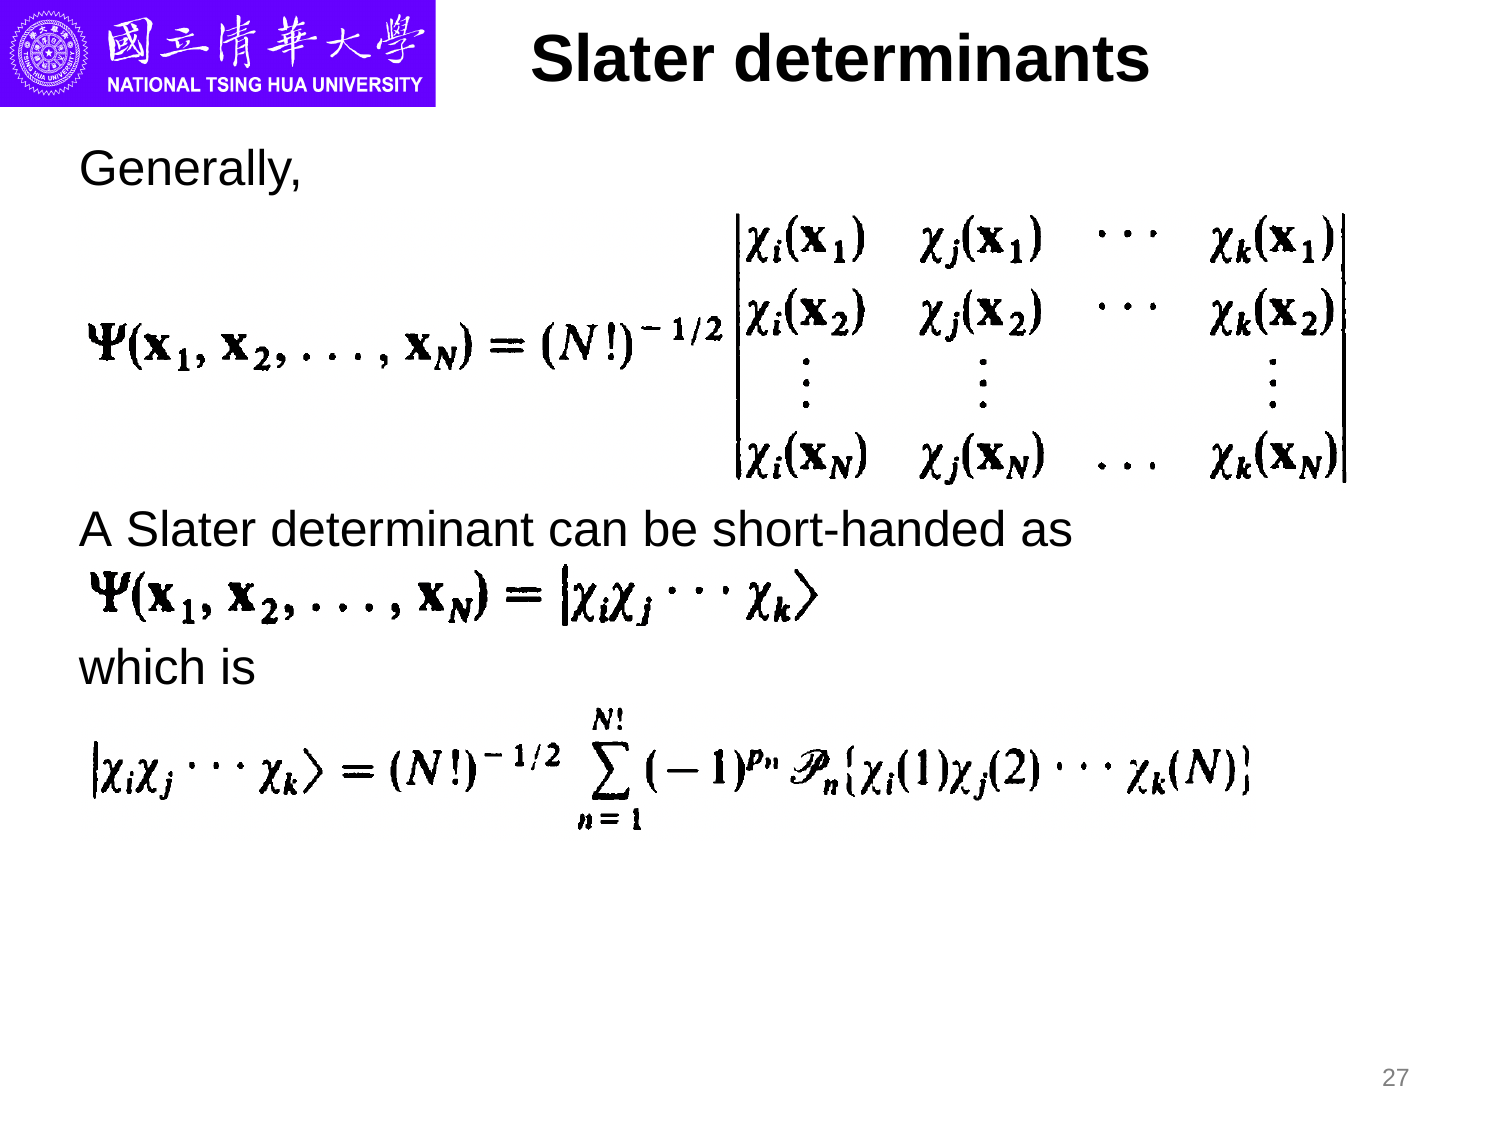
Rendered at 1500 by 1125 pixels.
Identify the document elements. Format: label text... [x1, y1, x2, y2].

text_box which is [64, 626, 1425, 702]
text_box A Slater determinant can be short-handed as [64, 488, 1425, 564]
text_box Generally, [64, 127, 1425, 203]
slide_number 27 [1308, 1050, 1425, 1103]
picture [79, 564, 823, 626]
picture [79, 702, 1256, 841]
title Slater determinants [515, 0, 1425, 107]
picture [74, 206, 1351, 492]
picture [0, 0, 436, 107]
